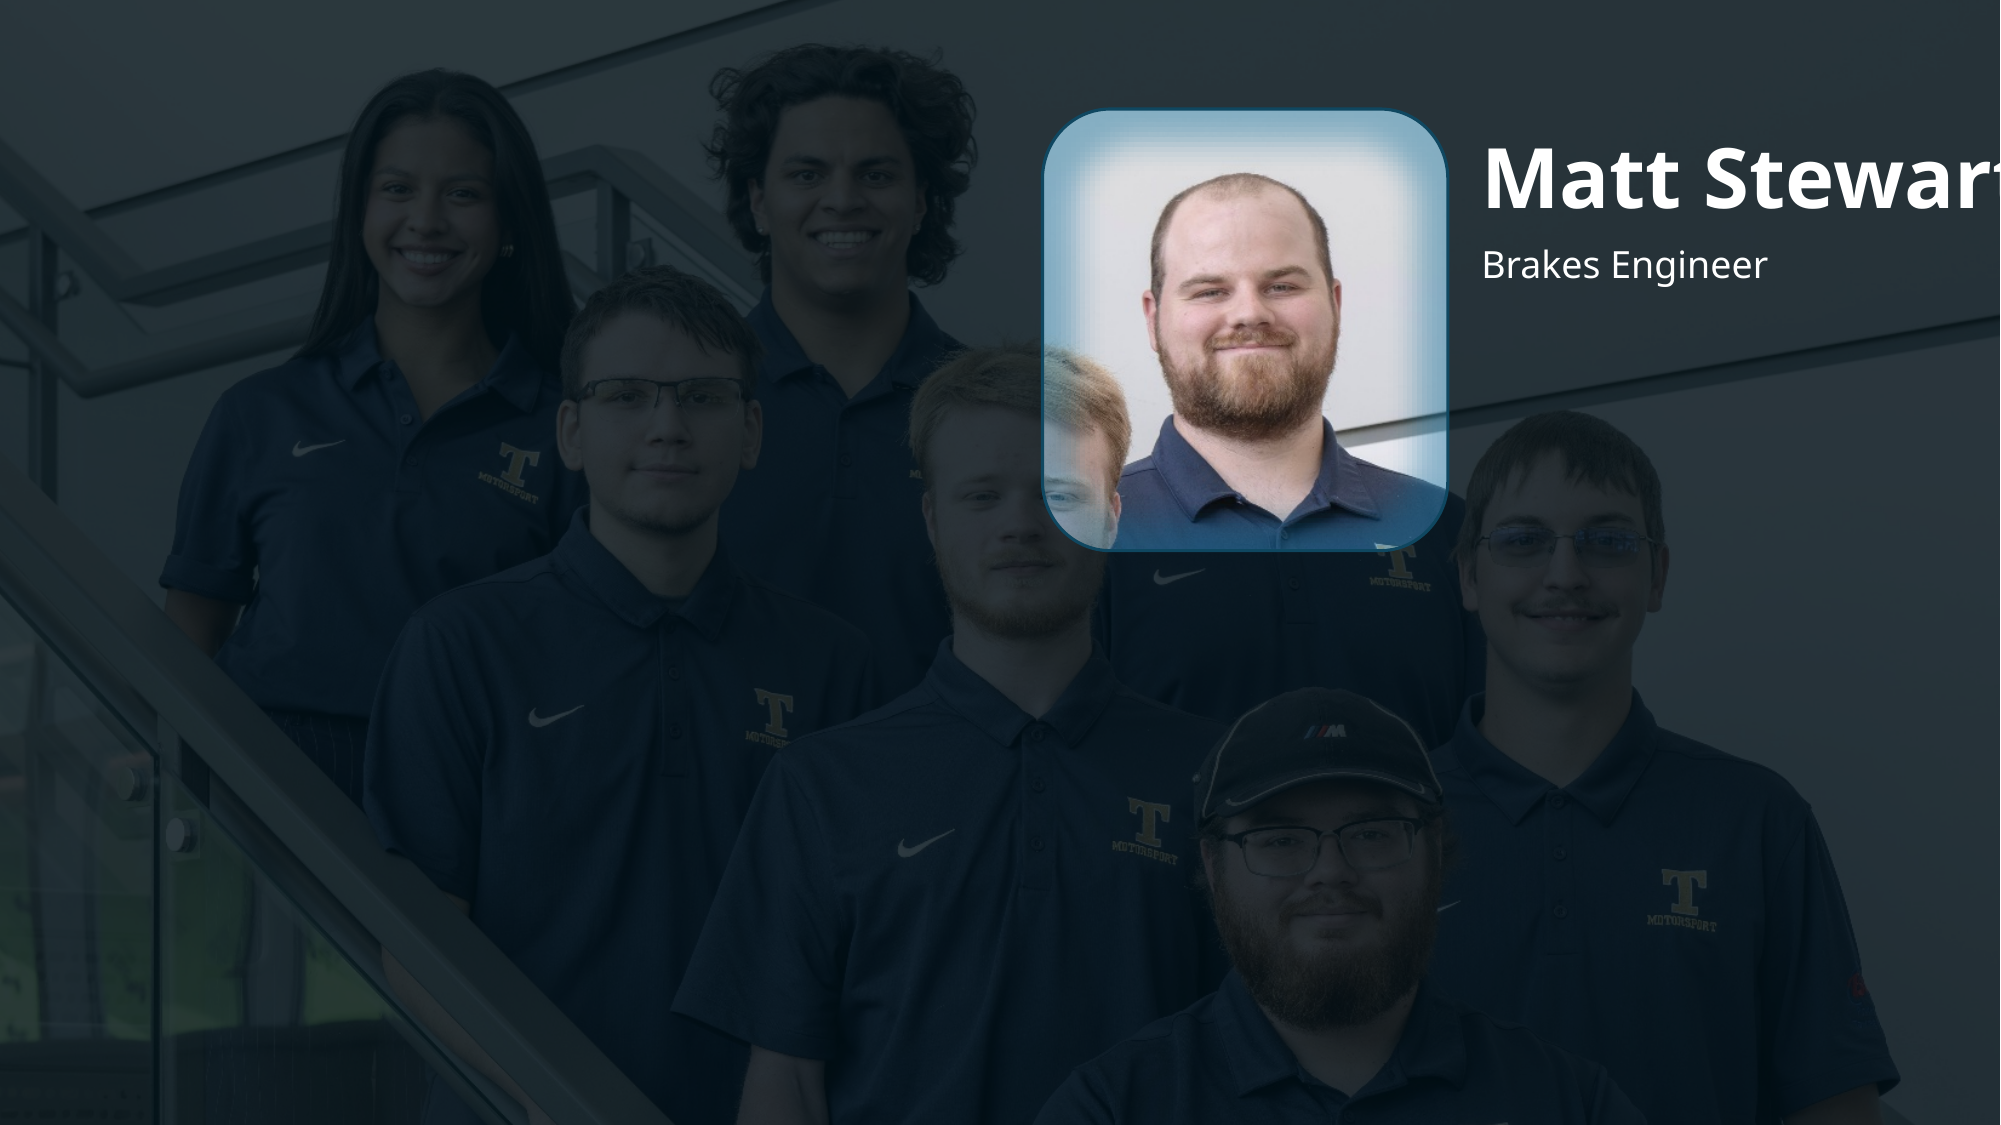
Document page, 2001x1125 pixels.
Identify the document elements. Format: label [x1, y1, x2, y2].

list [0, 0, 2000, 1125]
